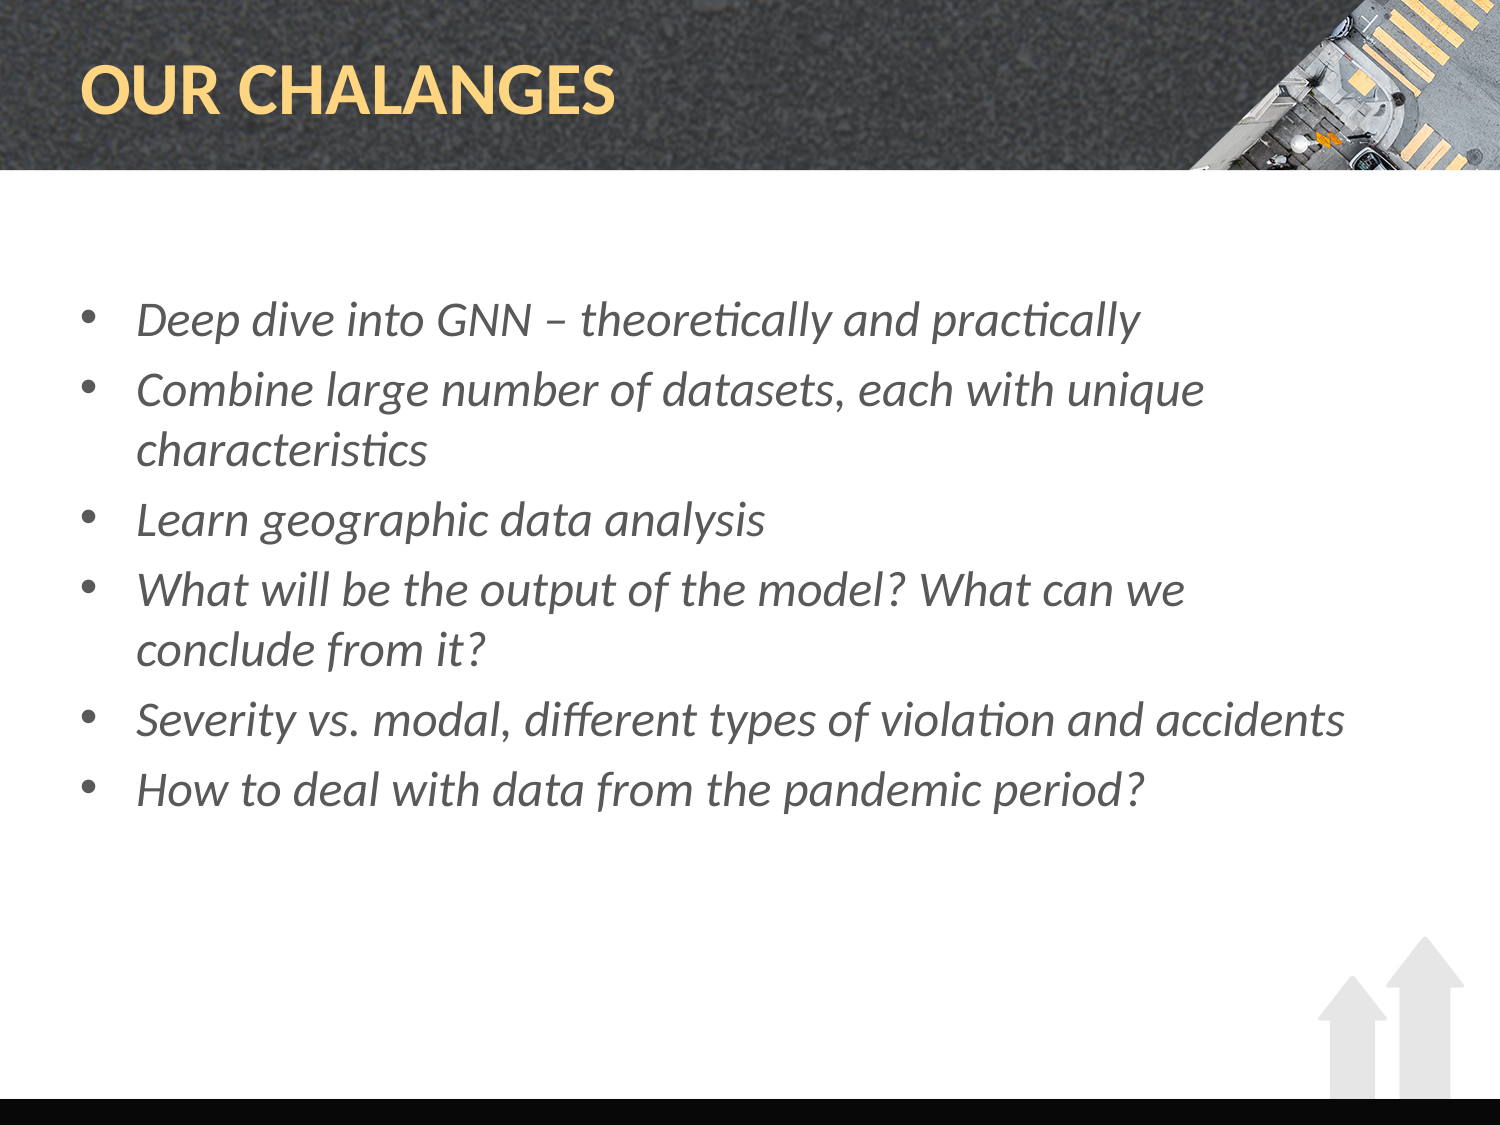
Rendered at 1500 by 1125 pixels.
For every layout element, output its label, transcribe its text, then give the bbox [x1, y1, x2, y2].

text_box Deep dive into GNN – theoretically and practically Combine large number of datasets, each with unique characteristics Learn geographic data analysis What will be the output of the model? What can we conclude from it? Severity vs. modal, different types of violation and accidents How to deal with data from the pandemic period? [64, 278, 1376, 953]
title OUR CHALANGES [64, 19, 1322, 150]
picture [0, 0, 1500, 1125]
